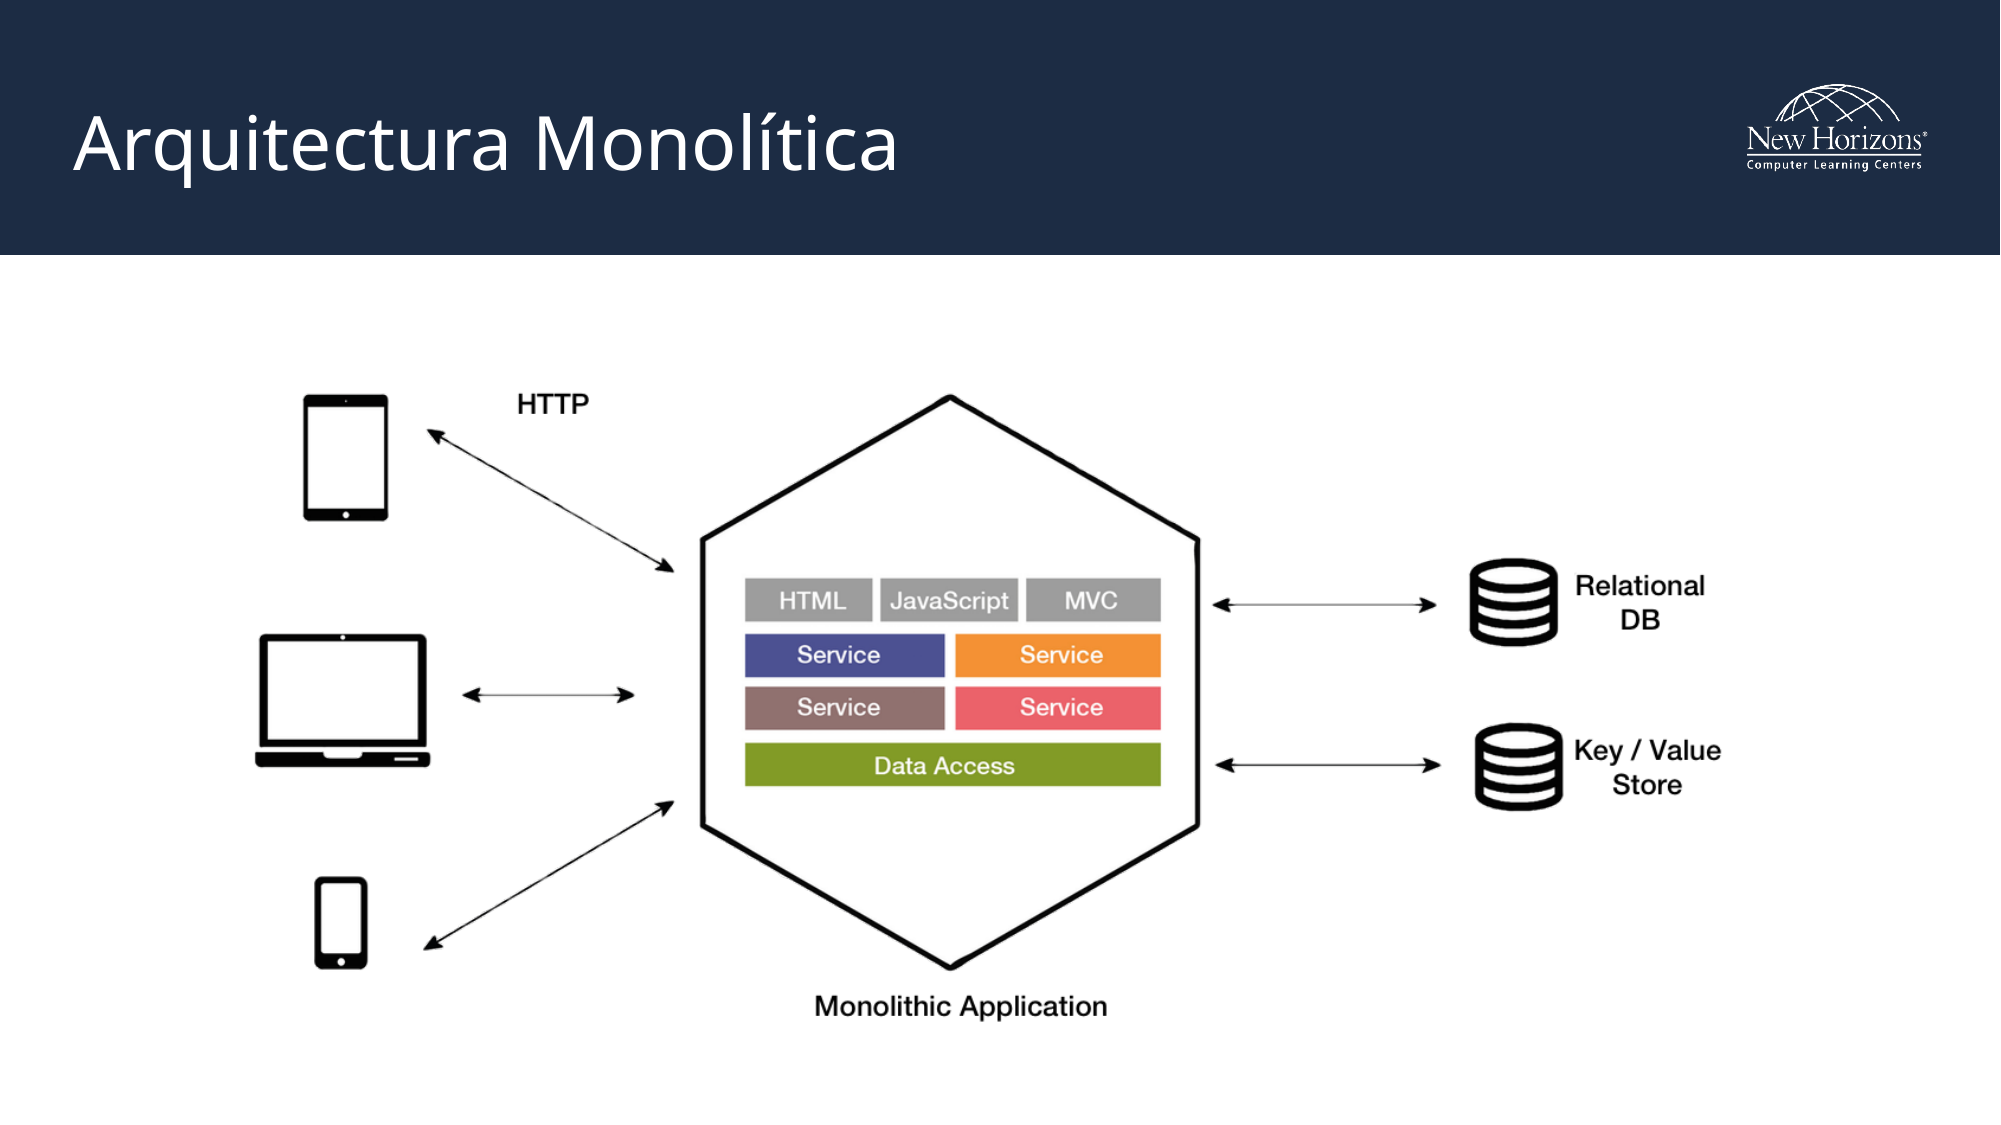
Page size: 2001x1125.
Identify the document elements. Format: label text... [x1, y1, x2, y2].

text_box [0, 0, 2000, 256]
text_box Arquitectura Monolítica [59, 87, 1552, 193]
picture [242, 254, 1758, 1125]
picture [1733, 61, 1941, 194]
